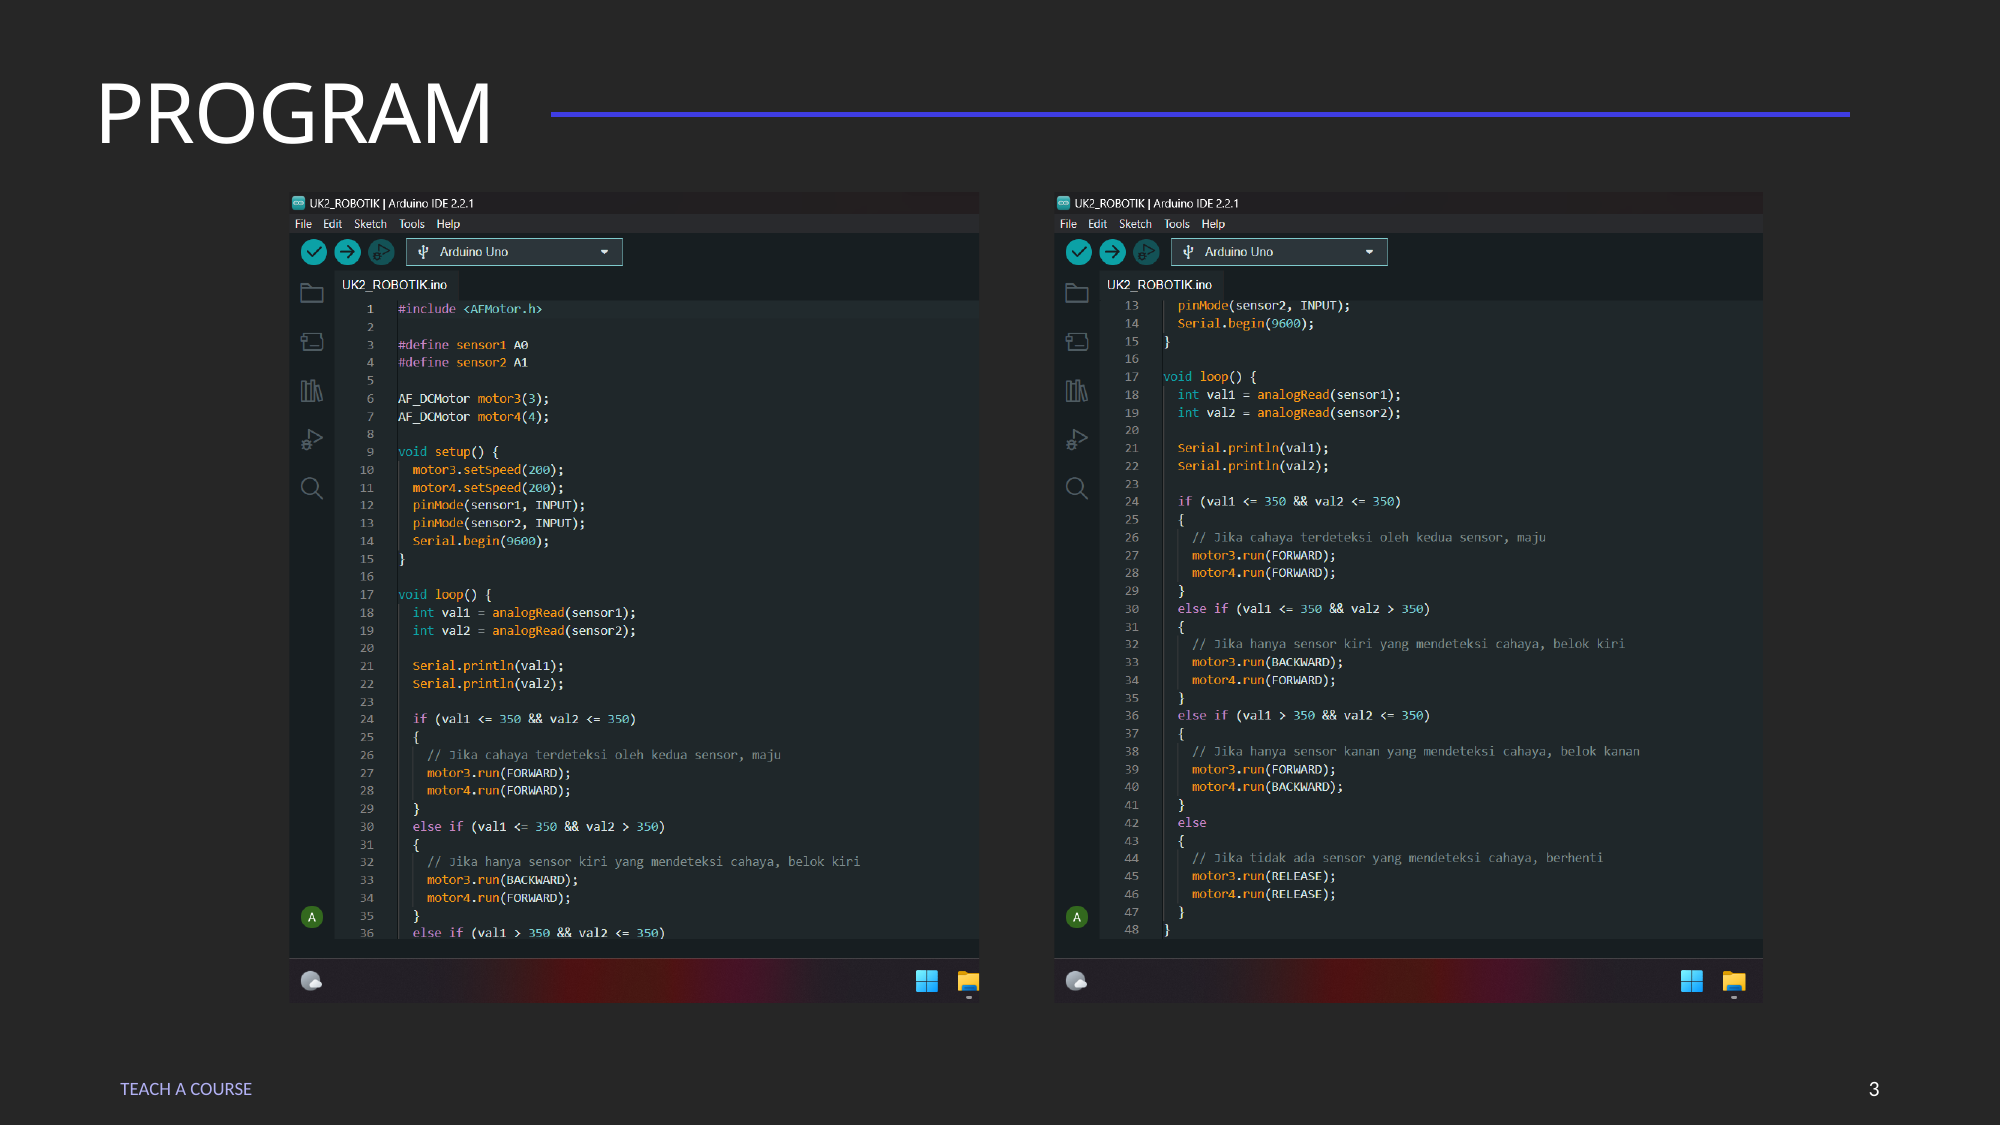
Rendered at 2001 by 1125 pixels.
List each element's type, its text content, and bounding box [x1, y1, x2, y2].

slide_number 3 [1793, 1057, 1895, 1118]
footer TEACH A COURSE [105, 1057, 1224, 1118]
title PROGRAM [79, 48, 646, 170]
picture [1053, 192, 1764, 1004]
picture [288, 192, 980, 1004]
